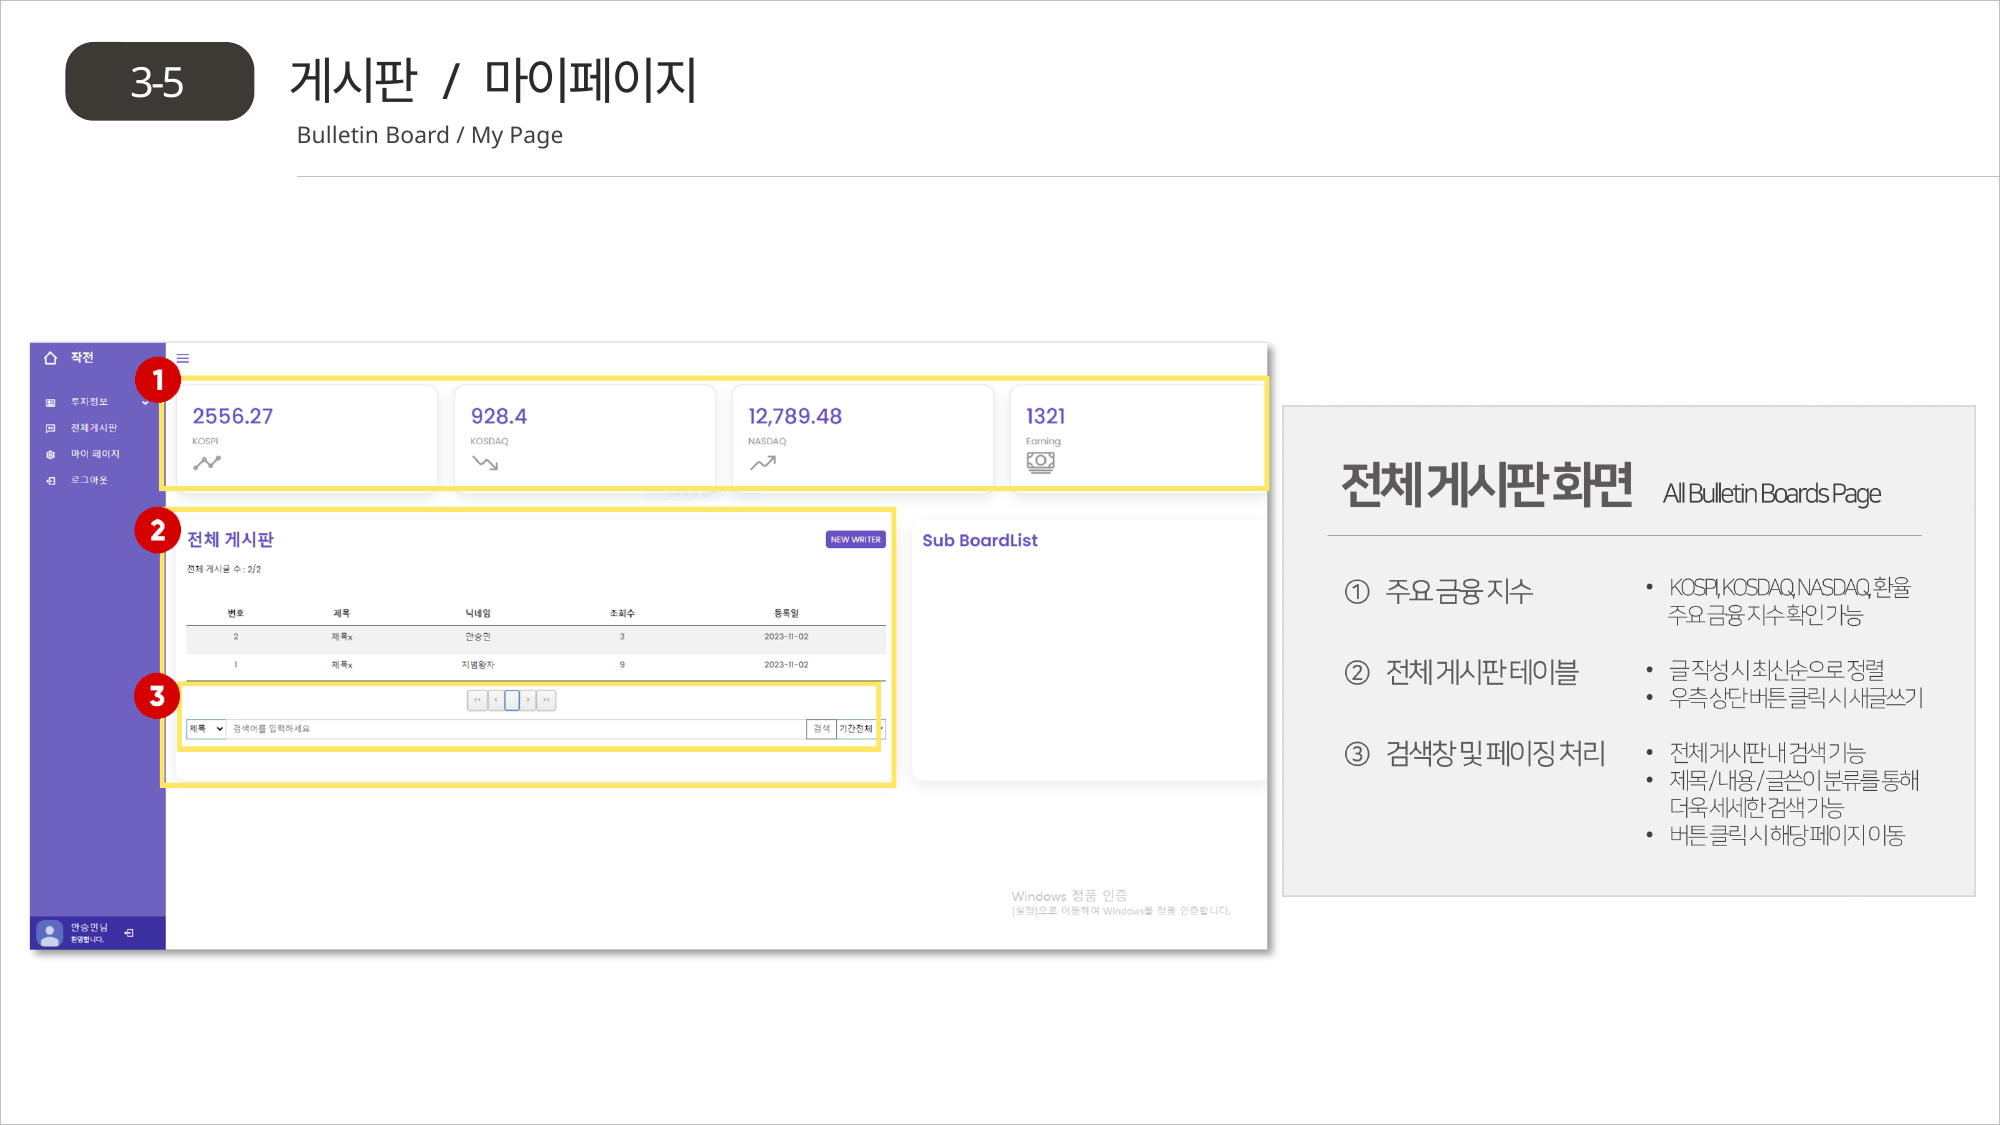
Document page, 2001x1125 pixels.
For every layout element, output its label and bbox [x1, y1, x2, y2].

picture [25, 337, 1976, 964]
text_box [0, 0, 2000, 1125]
